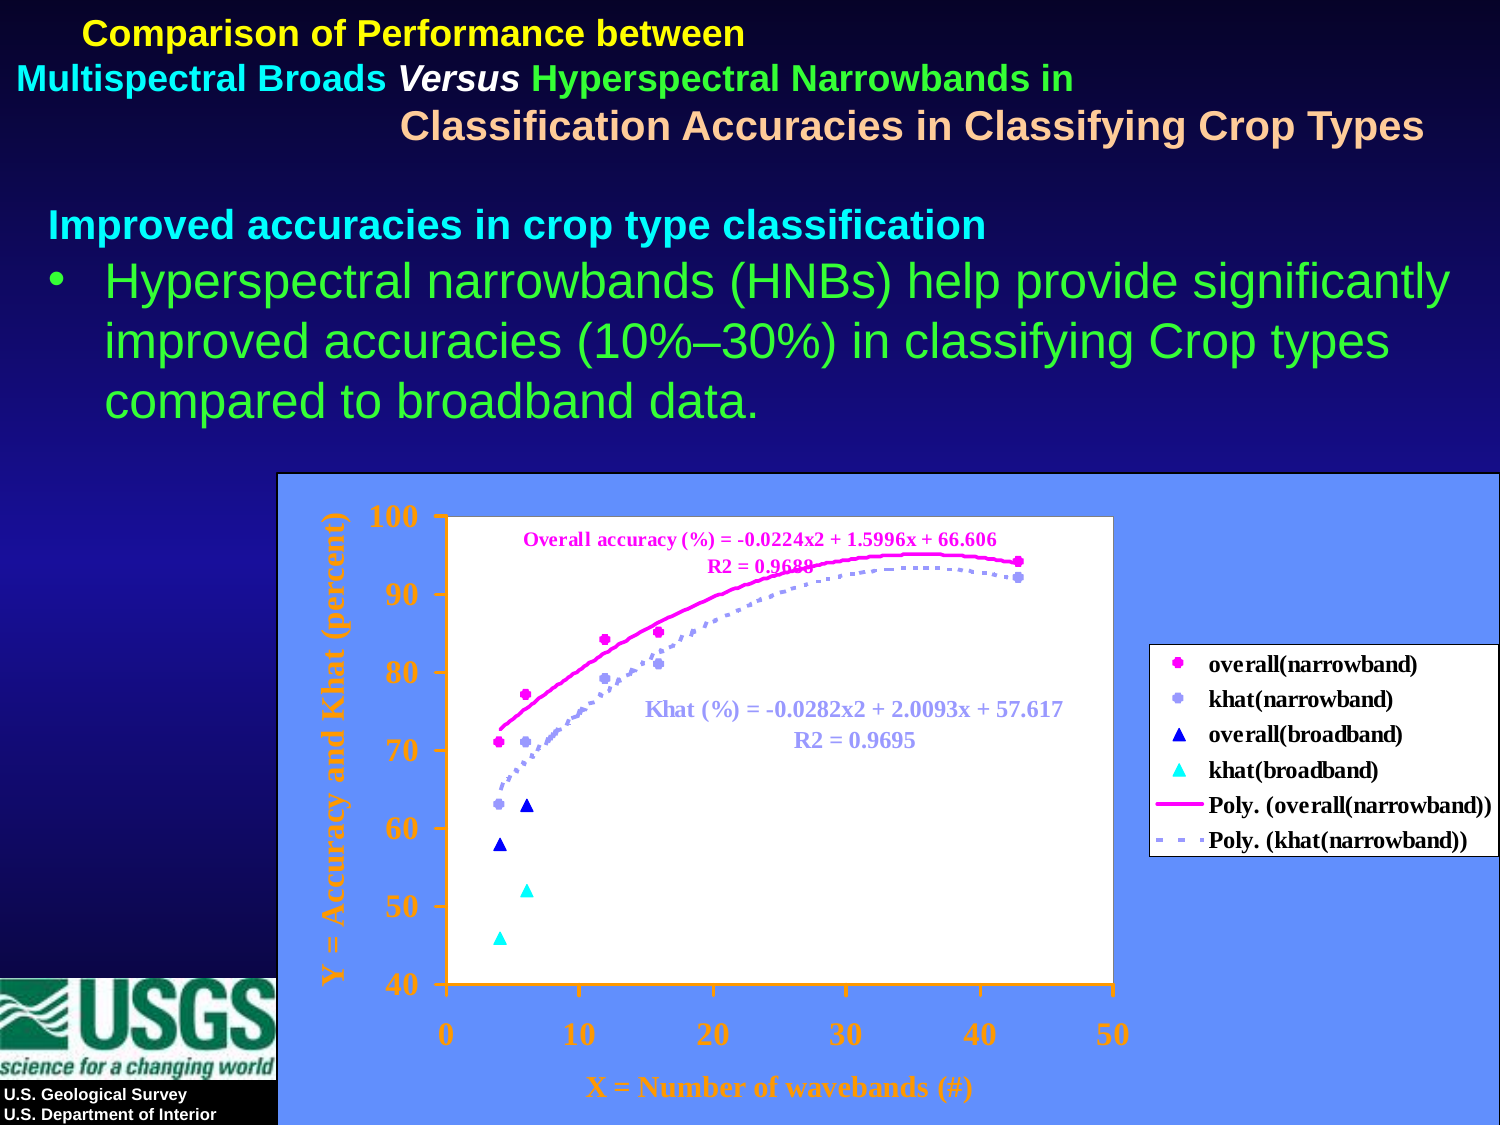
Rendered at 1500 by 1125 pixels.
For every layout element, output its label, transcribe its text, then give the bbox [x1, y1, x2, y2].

picture [0, 977, 278, 1080]
text_box [277, 1085, 282, 1125]
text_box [287, 469, 1500, 1125]
text_box Improved accuracies in crop type classification Hyperspectral narrowbands (HNBs) help provide significantly improved accuracies (10%–30%) in classifying Crop types compared to broadband data. [33, 190, 1495, 556]
text_box U.S. Geological Survey U.S. Department of Interior [0, 1087, 277, 1125]
text_box Comparison of Performance between Multispectral Broads Versus Hyperspectral Narrowbands in Classification Accuracies in Classifying Crop Types [0, 1, 1500, 157]
text_box [277, 473, 283, 980]
